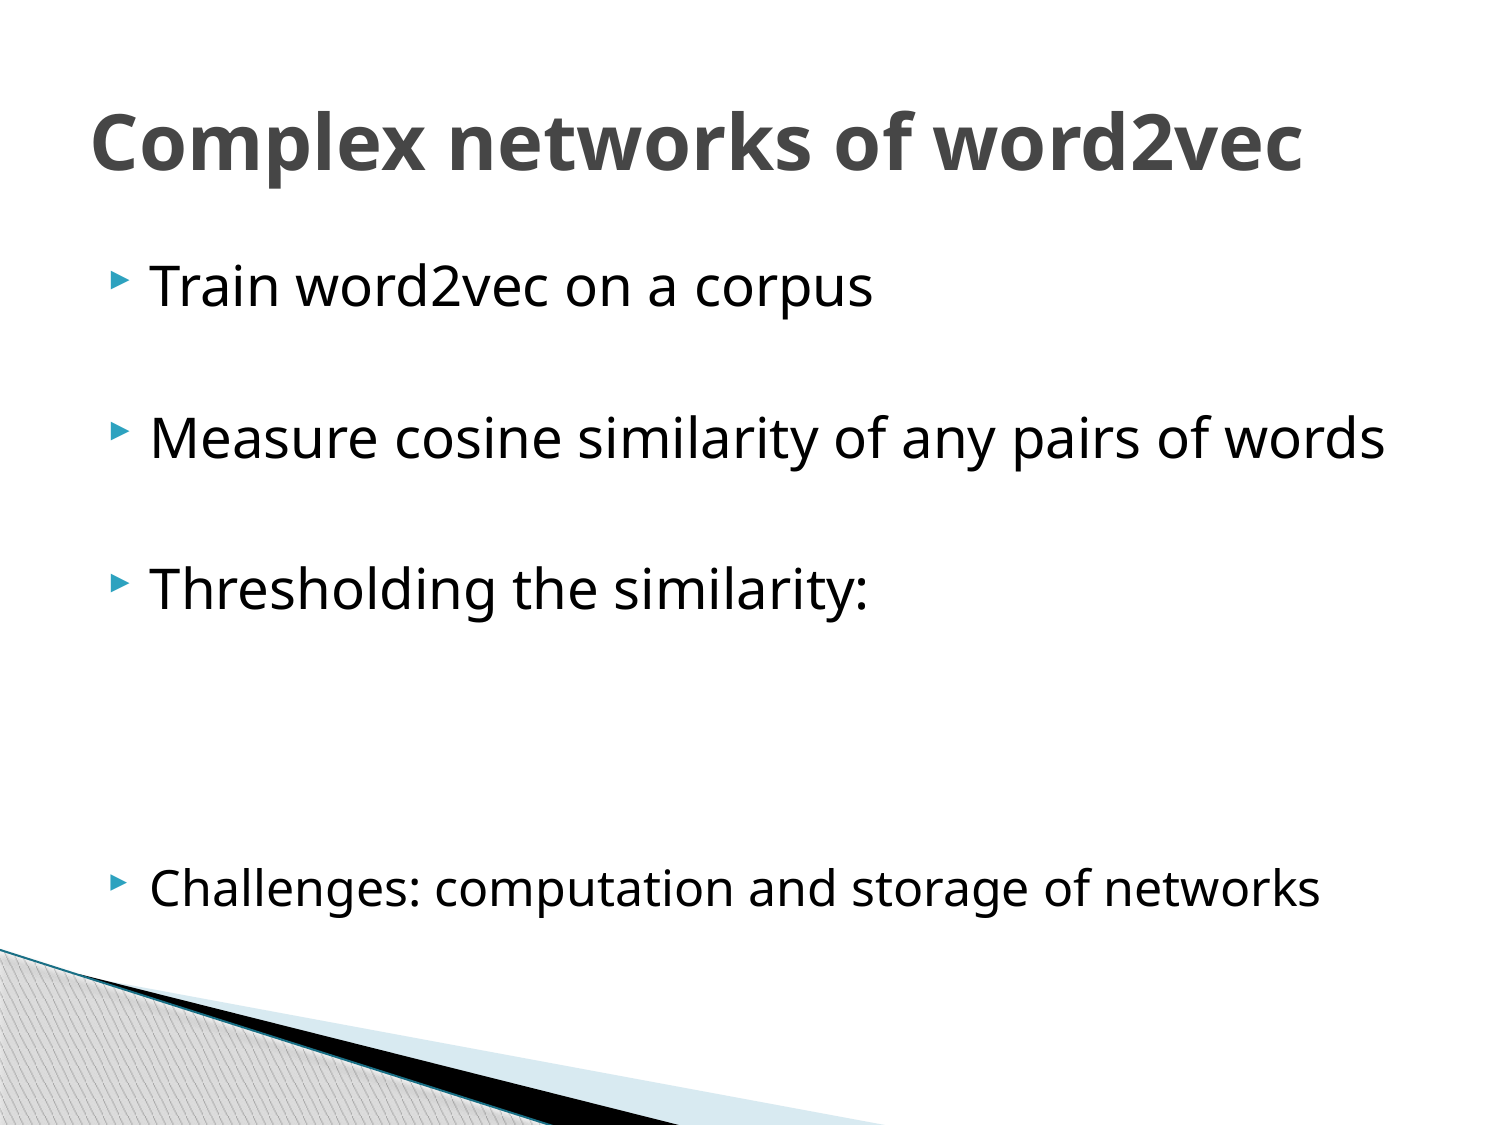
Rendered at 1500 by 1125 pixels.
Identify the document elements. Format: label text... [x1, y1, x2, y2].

title Complex networks of word2vec [75, 45, 1425, 233]
